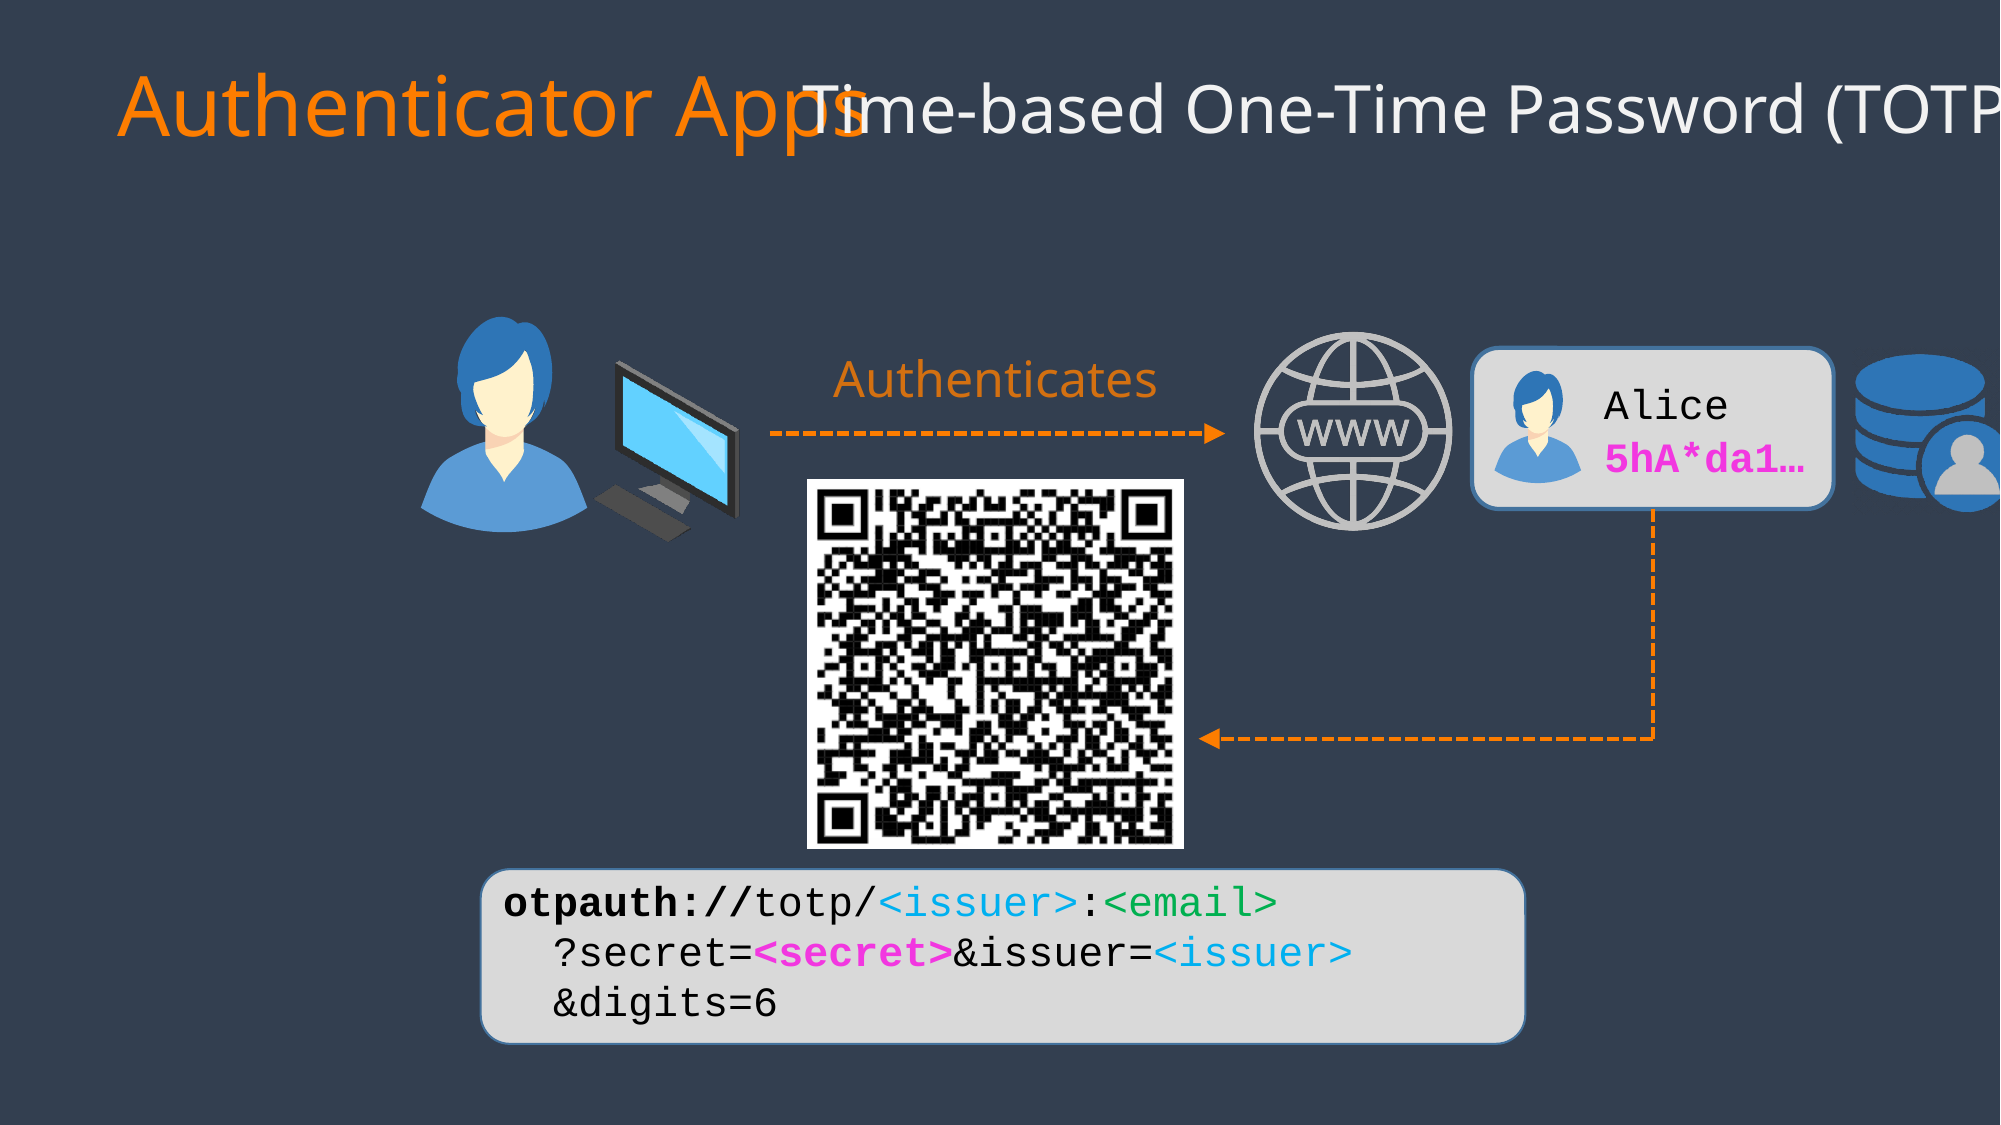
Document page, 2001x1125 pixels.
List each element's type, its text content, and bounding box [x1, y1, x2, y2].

text_box [0, 0, 2000, 160]
picture [588, 355, 744, 547]
text_box Alice [1589, 370, 1744, 423]
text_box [1494, 370, 1582, 484]
text_box 5hA*da1… [1589, 423, 1820, 488]
text_box Authenticates [755, 340, 1237, 416]
text_box Authenticator Apps [102, 45, 1150, 161]
text_box [1471, 346, 1835, 511]
picture [807, 479, 1184, 850]
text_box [420, 316, 588, 533]
text_box otpauth://totp/<issuer>:<email> ?secret=<secret>&issuer=<issuer> &digits=6 [488, 867, 1509, 1033]
picture [1246, 314, 1464, 547]
picture [1852, 347, 2000, 515]
text_box Time-based One-Time Password (TOTP) [787, 59, 2000, 155]
text_box [479, 871, 1527, 1045]
